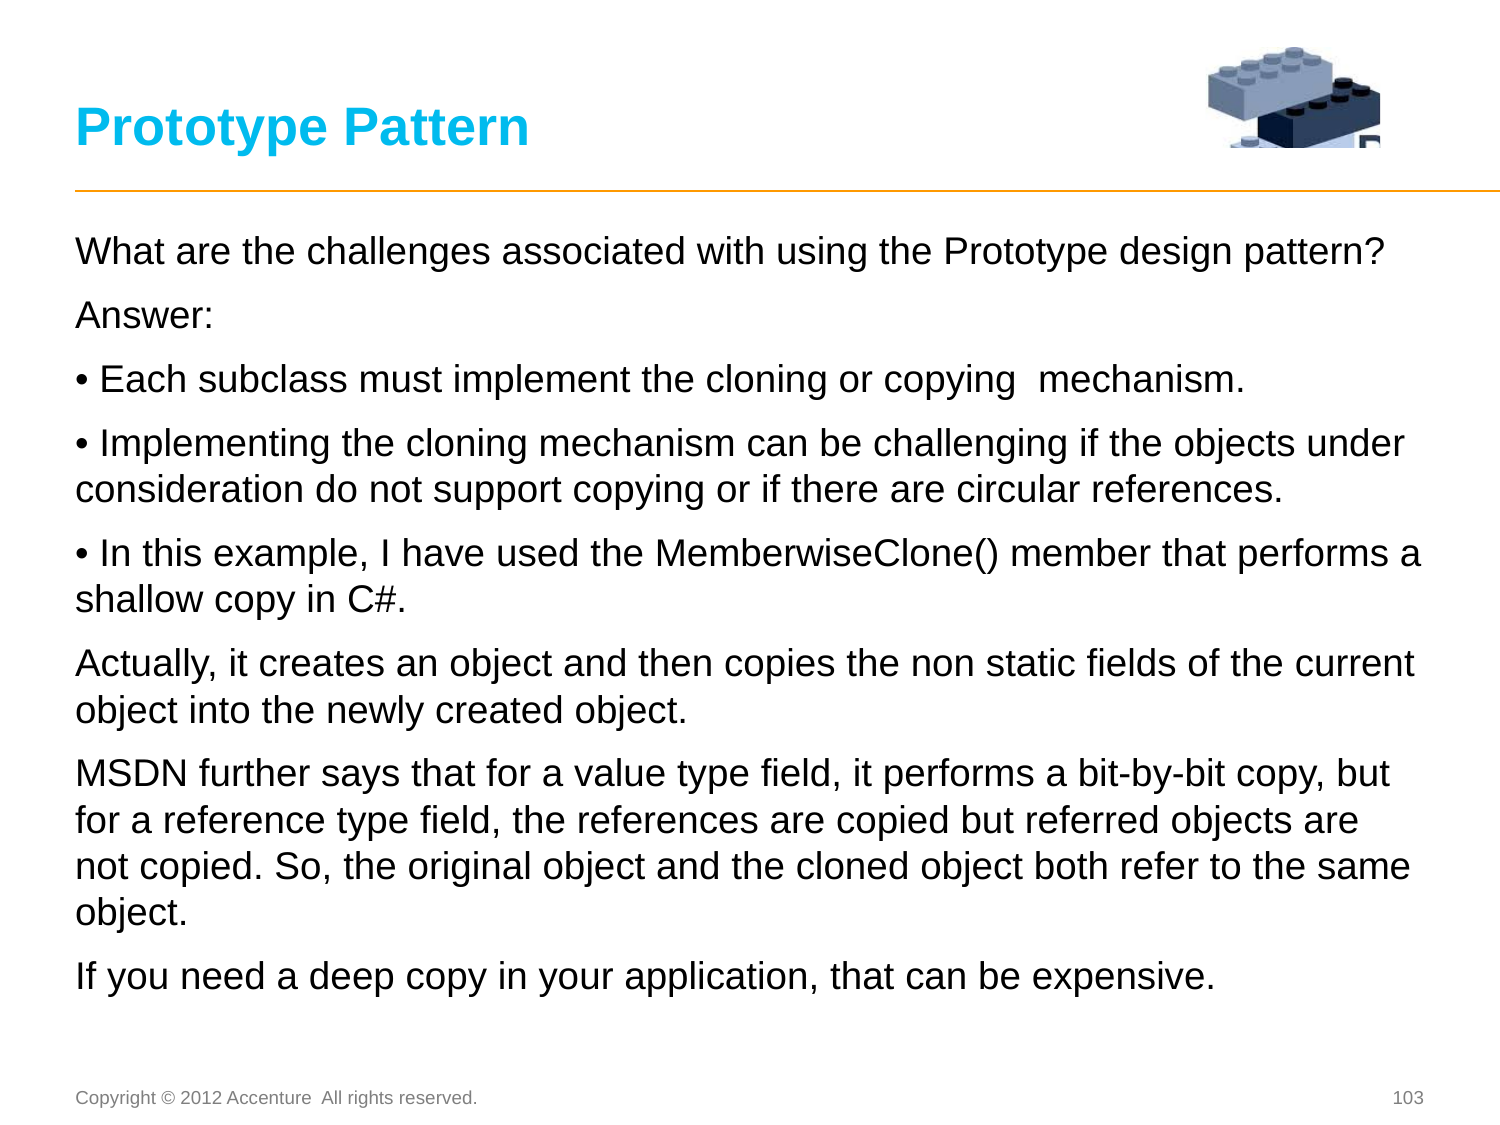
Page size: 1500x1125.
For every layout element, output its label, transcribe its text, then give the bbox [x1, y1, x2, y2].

list What are the challenges associated with using the Prototype design pattern? Answer: • Each subclass must implement the cloning or copying mechanism. • Implementing the cloning mechanism can be challenging if the objects under consideration do not support copying or if there are circular references. • In this example, I have used the MemberwiseClone() member that performs a shallow copy in C#. Actually, it creates an object and then copies the non static fields of the current object into the newly created object. MSDN further says that for a value type field, it performs a bit-by-bit copy, but for a reference type field, the references are copied but referred objects are not copied. So, the original object and the cloned object both refer to the same object. If you need a deep copy in your application, that can be expensive. [75, 226, 1425, 1018]
title Prototype Pattern [75, 27, 1422, 157]
